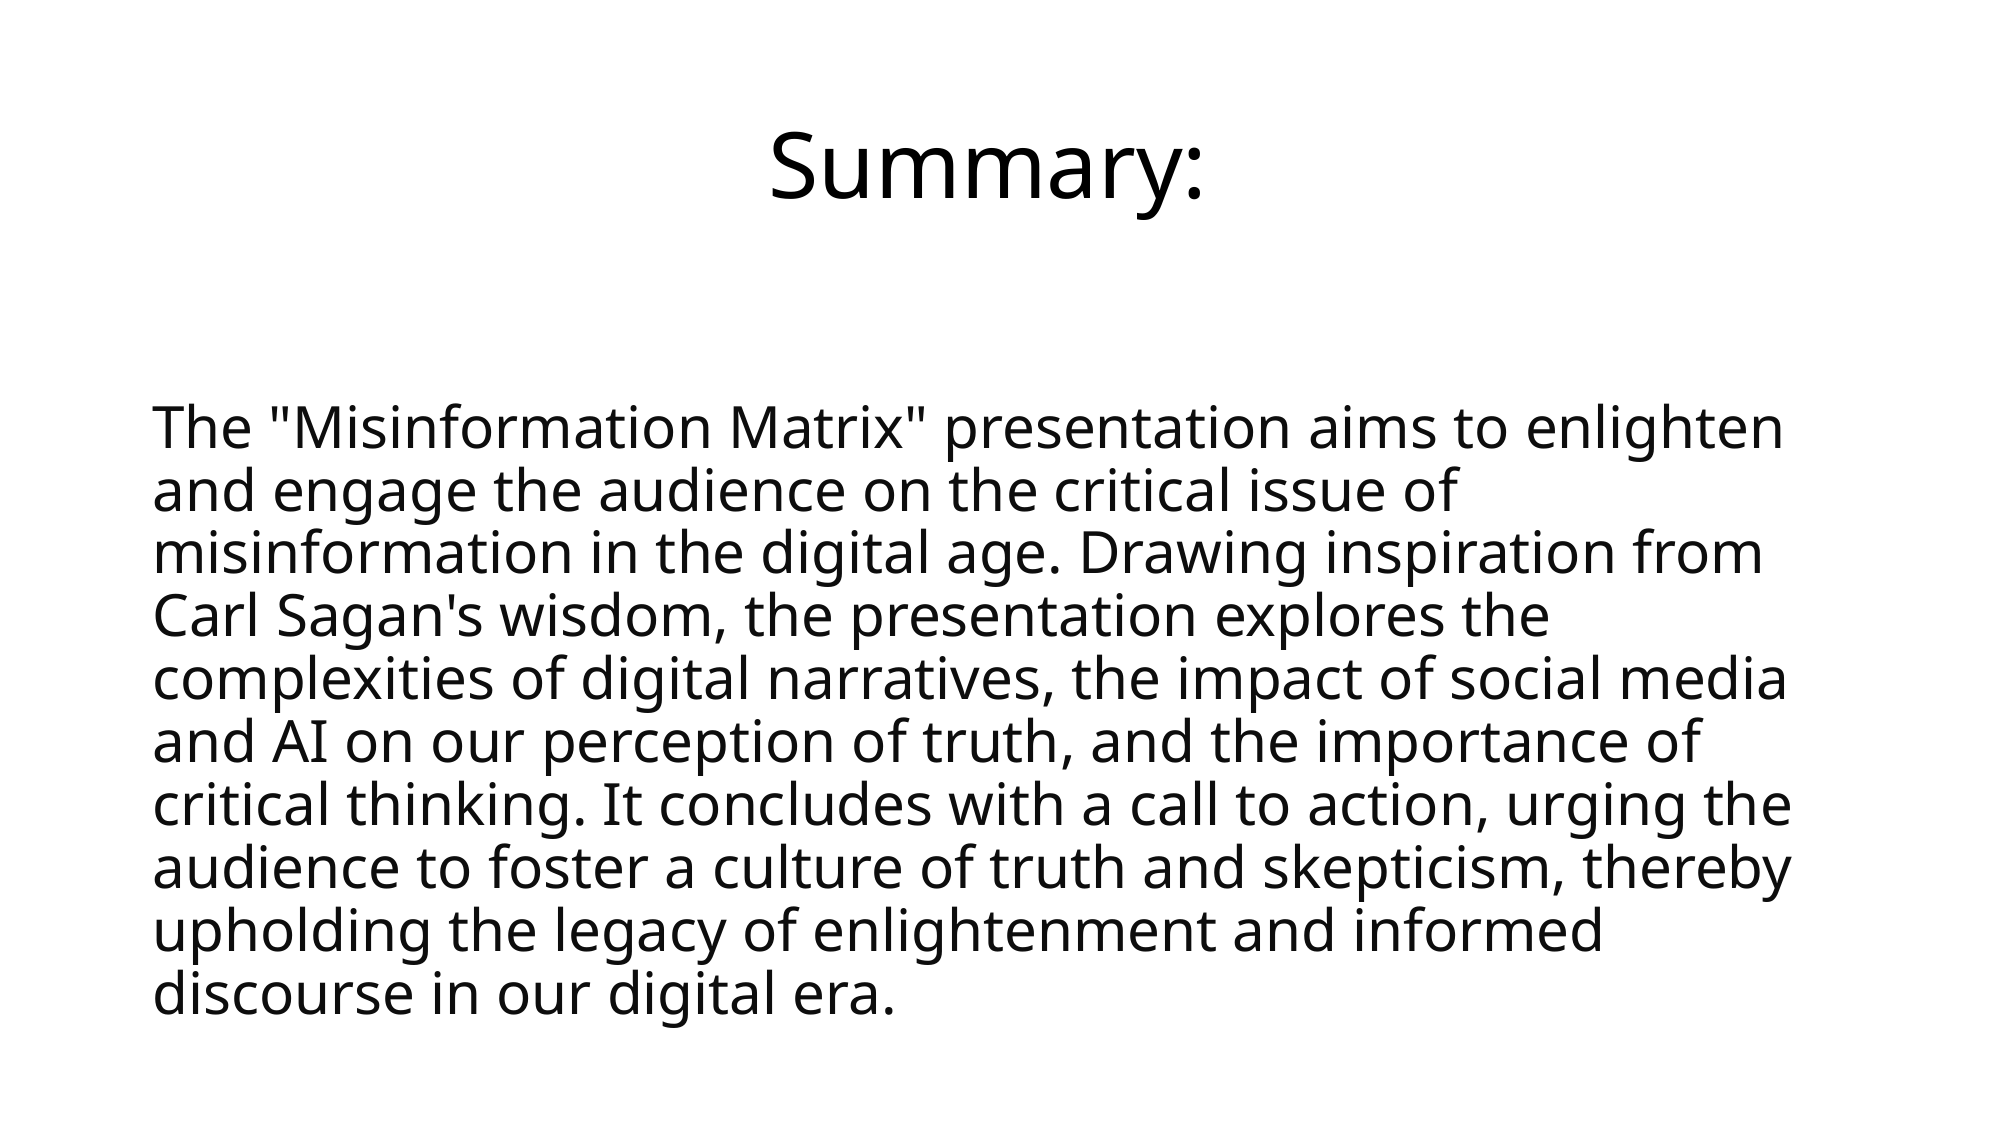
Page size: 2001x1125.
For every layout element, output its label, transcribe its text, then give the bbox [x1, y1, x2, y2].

list The "Misinformation Matrix" presentation aims to enlighten and engage the audience on the critical issue of misinformation in the digital age. Drawing inspiration from Carl Sagan's wisdom, the presentation explores the complexities of digital narratives, the impact of social media and AI on our perception of truth, and the importance of critical thinking. It concludes with a call to action, urging the audience to foster a culture of truth and skepticism, thereby upholding the legacy of enlightenment and informed discourse in our digital era. [137, 299, 1863, 1014]
title Summary: [137, 59, 1863, 278]
